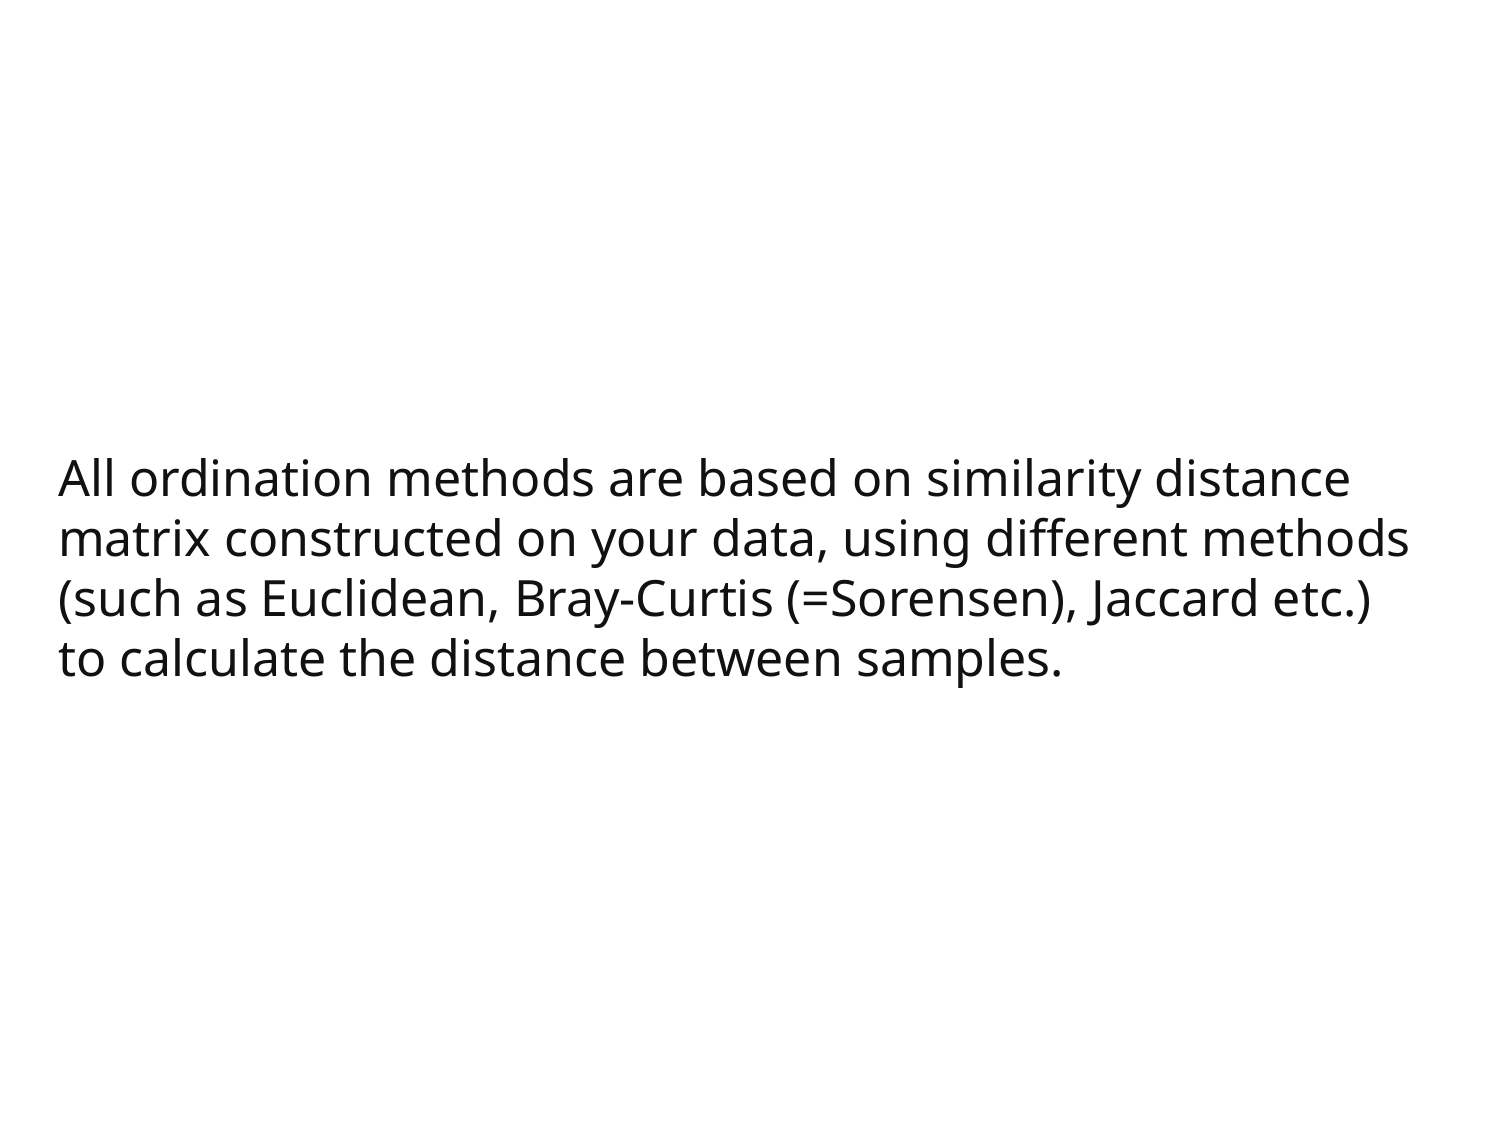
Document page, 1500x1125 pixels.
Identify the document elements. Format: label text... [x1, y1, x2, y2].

text_box All ordination methods are based on similarity distance matrix constructed on your data, using different methods (such as Euclidean, Bray-Curtis (=Sorensen), Jaccard etc.) to calculate the distance between samples. [43, 439, 1446, 695]
